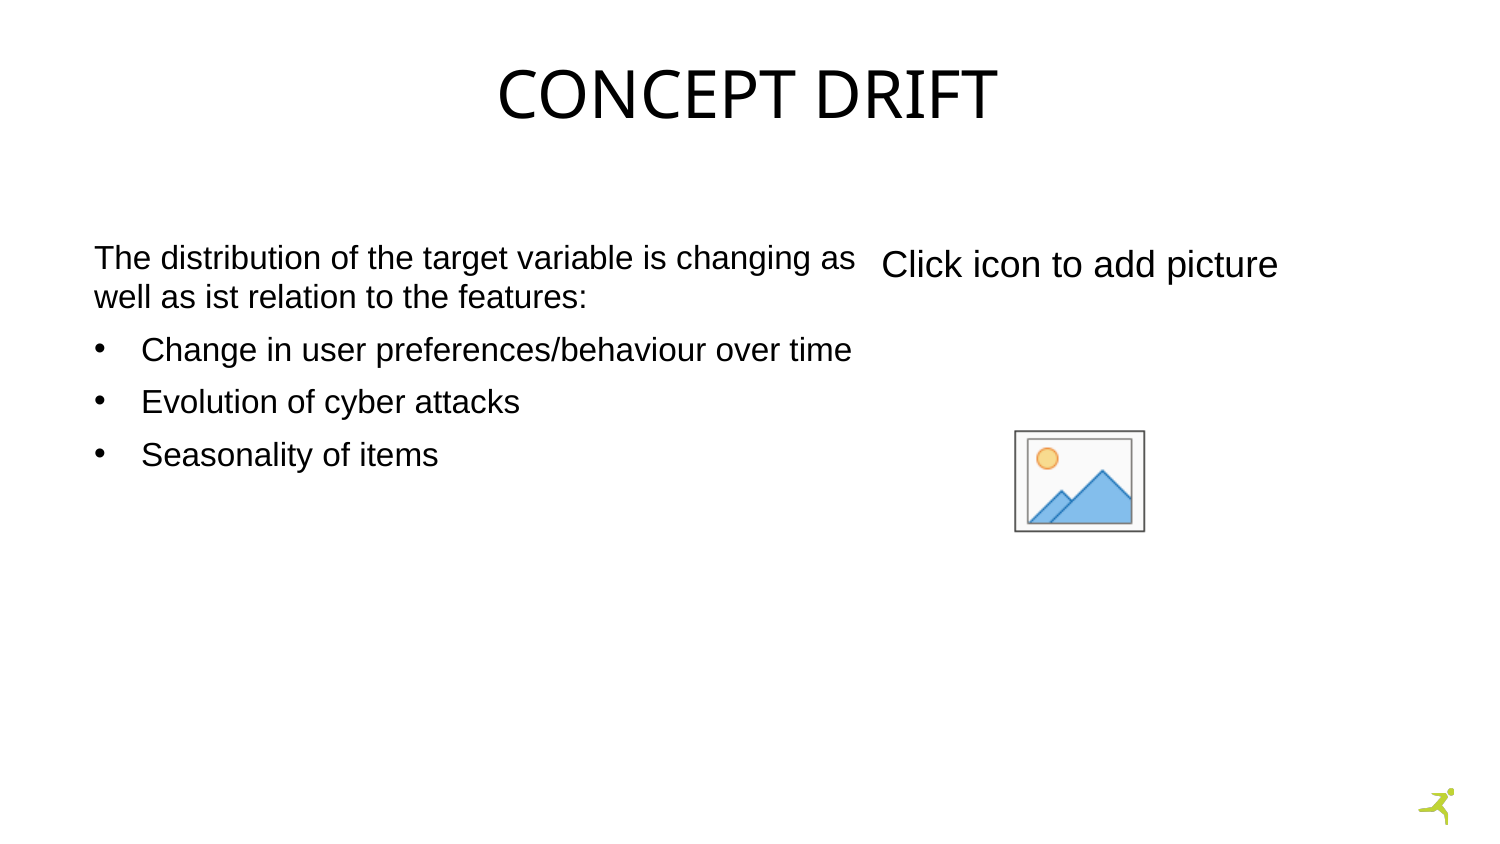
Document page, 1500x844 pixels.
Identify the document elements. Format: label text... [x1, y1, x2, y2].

title Concept Drift [94, 66, 1402, 111]
picture [660, 232, 1500, 731]
list The distribution of the target variable is changing as well as ist relation to the features: Change in user preferences/behaviour over time Evolution of cyber attacks Seasonality of items [94, 235, 656, 734]
